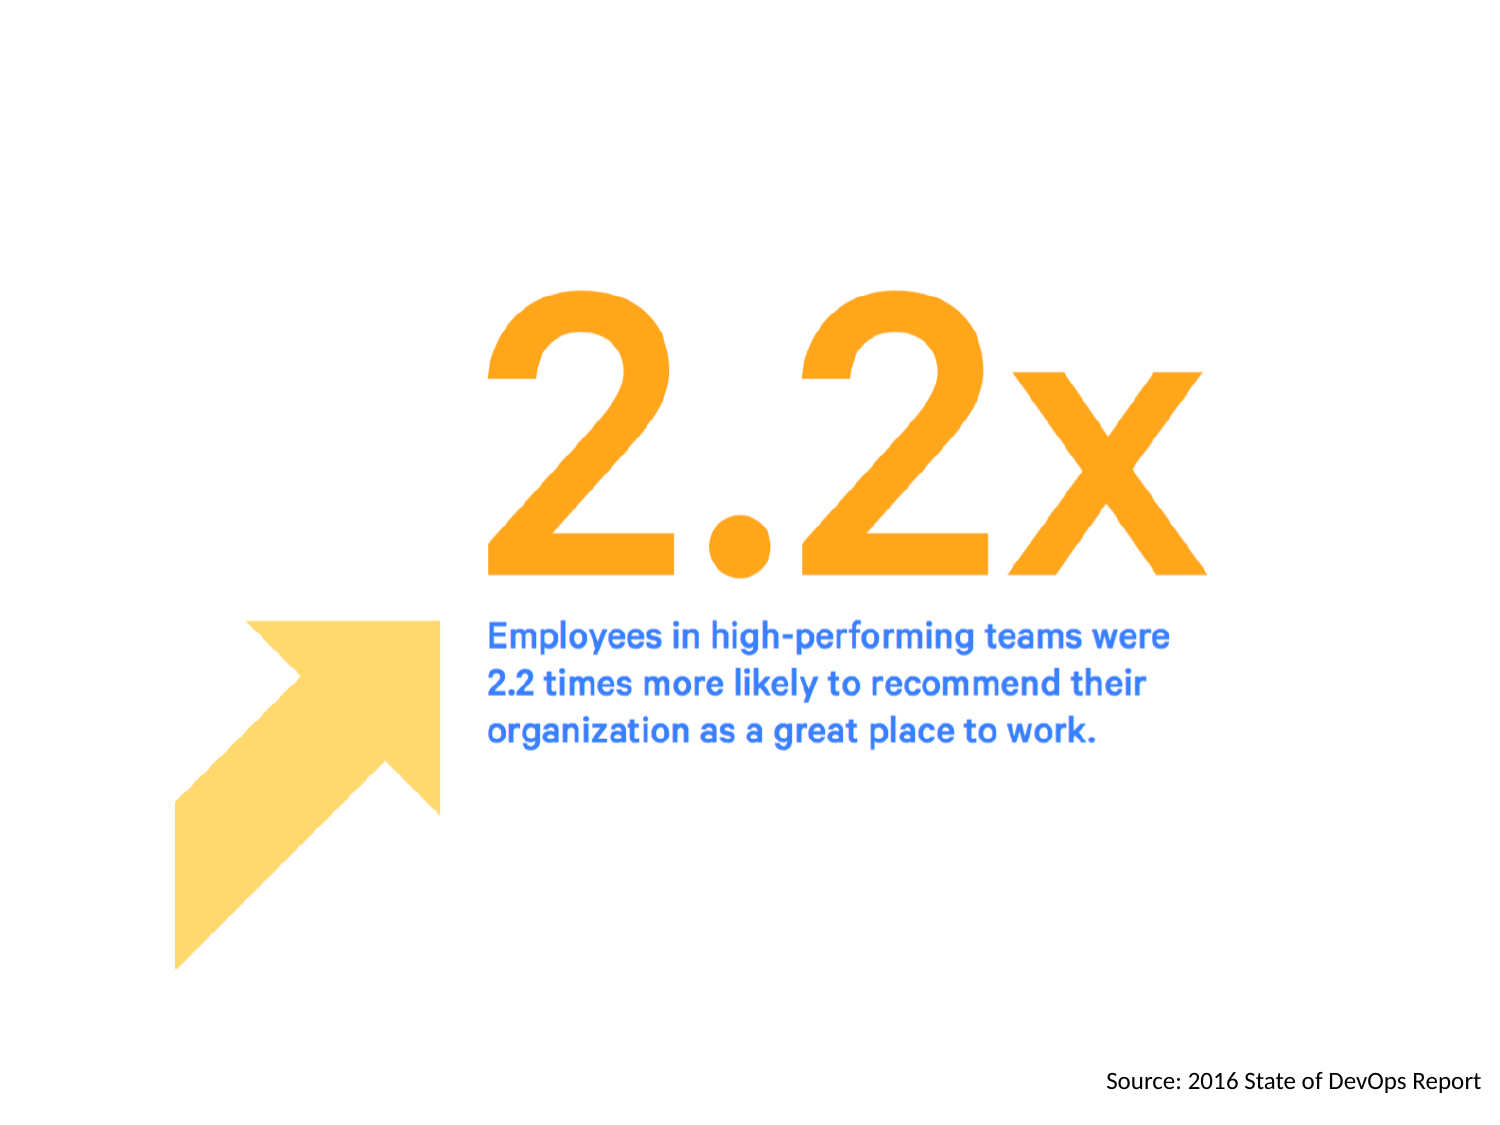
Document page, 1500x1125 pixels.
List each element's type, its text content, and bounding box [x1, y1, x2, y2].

picture [174, 119, 1327, 969]
text_box Source: 2016 State of DevOps Report [1091, 1057, 1498, 1103]
